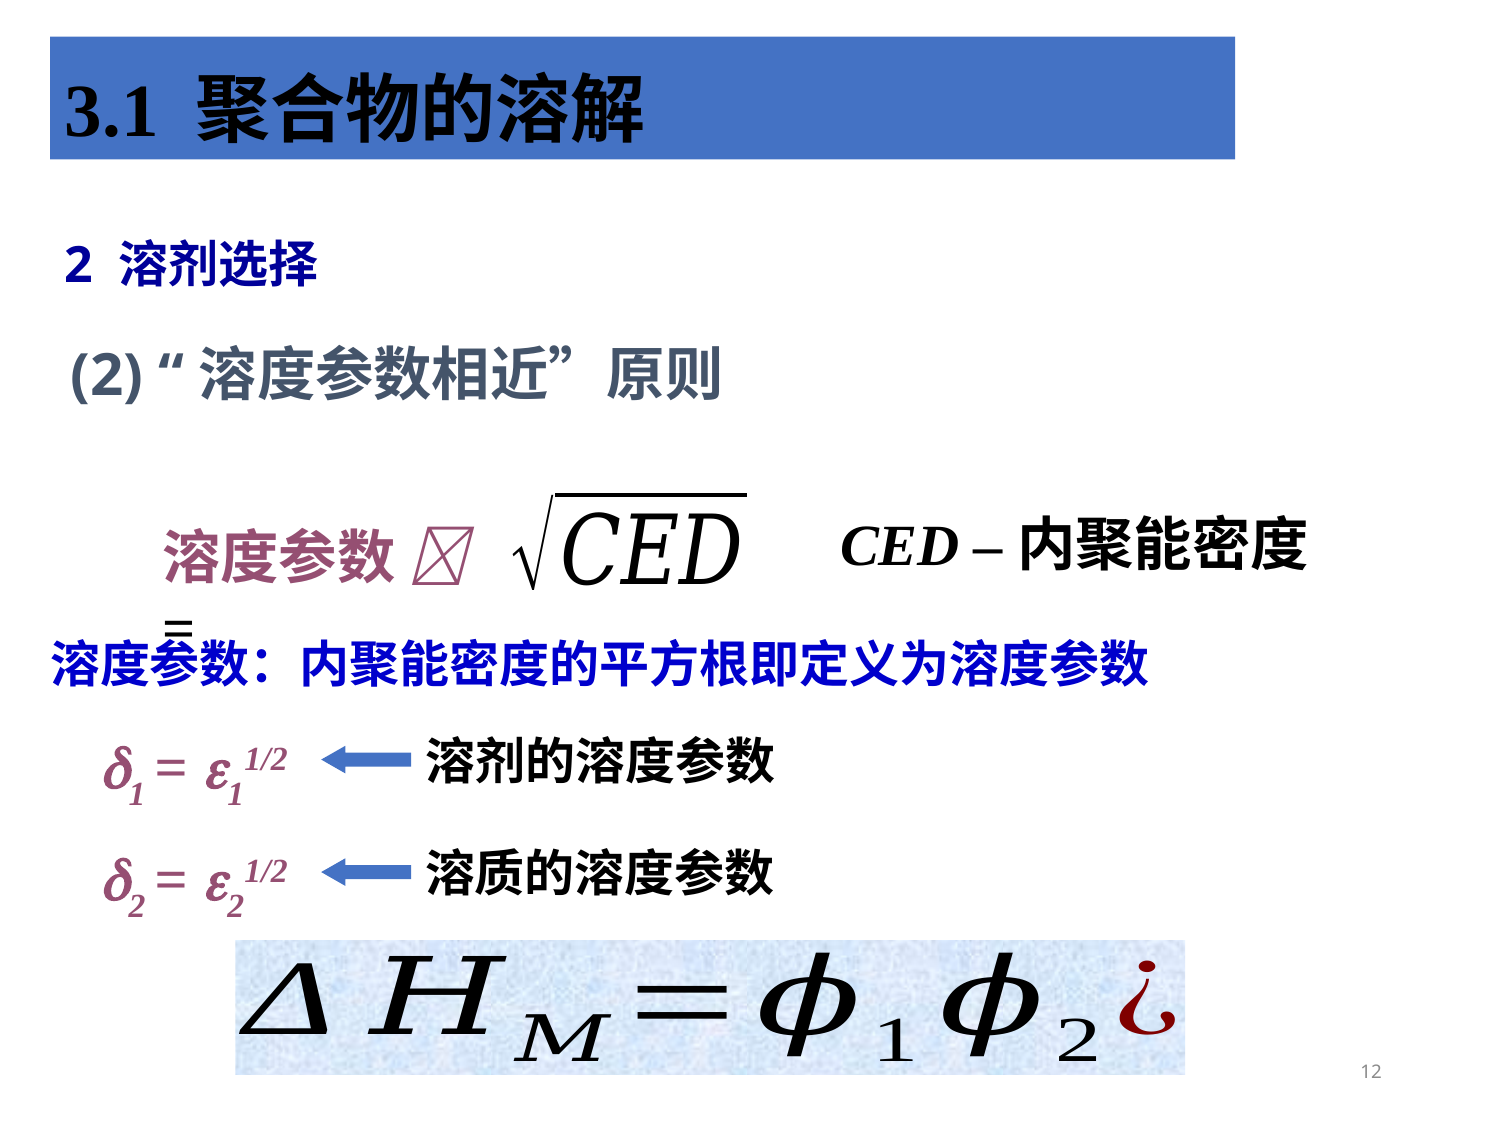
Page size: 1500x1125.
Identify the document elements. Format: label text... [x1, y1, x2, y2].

text_box 溶度参数：内聚能密度的平方根即定义为溶度参数 [35, 624, 1385, 700]
text_box 1 = 11/2 2 = 21/2 [85, 722, 373, 932]
text_box [322, 859, 411, 885]
text_box (2) “溶度参数相近”原则 [56, 334, 817, 410]
picture [235, 940, 1186, 1075]
text_box 2 溶剂选择 [49, 224, 555, 300]
text_box 溶剂的溶度参数 [410, 722, 807, 797]
text_box [322, 747, 411, 773]
text_box CED –内聚能密度 [822, 500, 1327, 585]
text_box 3.1 聚合物的溶解 [50, 36, 1236, 160]
slide_number 12 [1059, 1042, 1397, 1103]
text_box 溶度参数  = [147, 512, 513, 624]
text_box 溶质的溶度参数 [410, 834, 795, 910]
